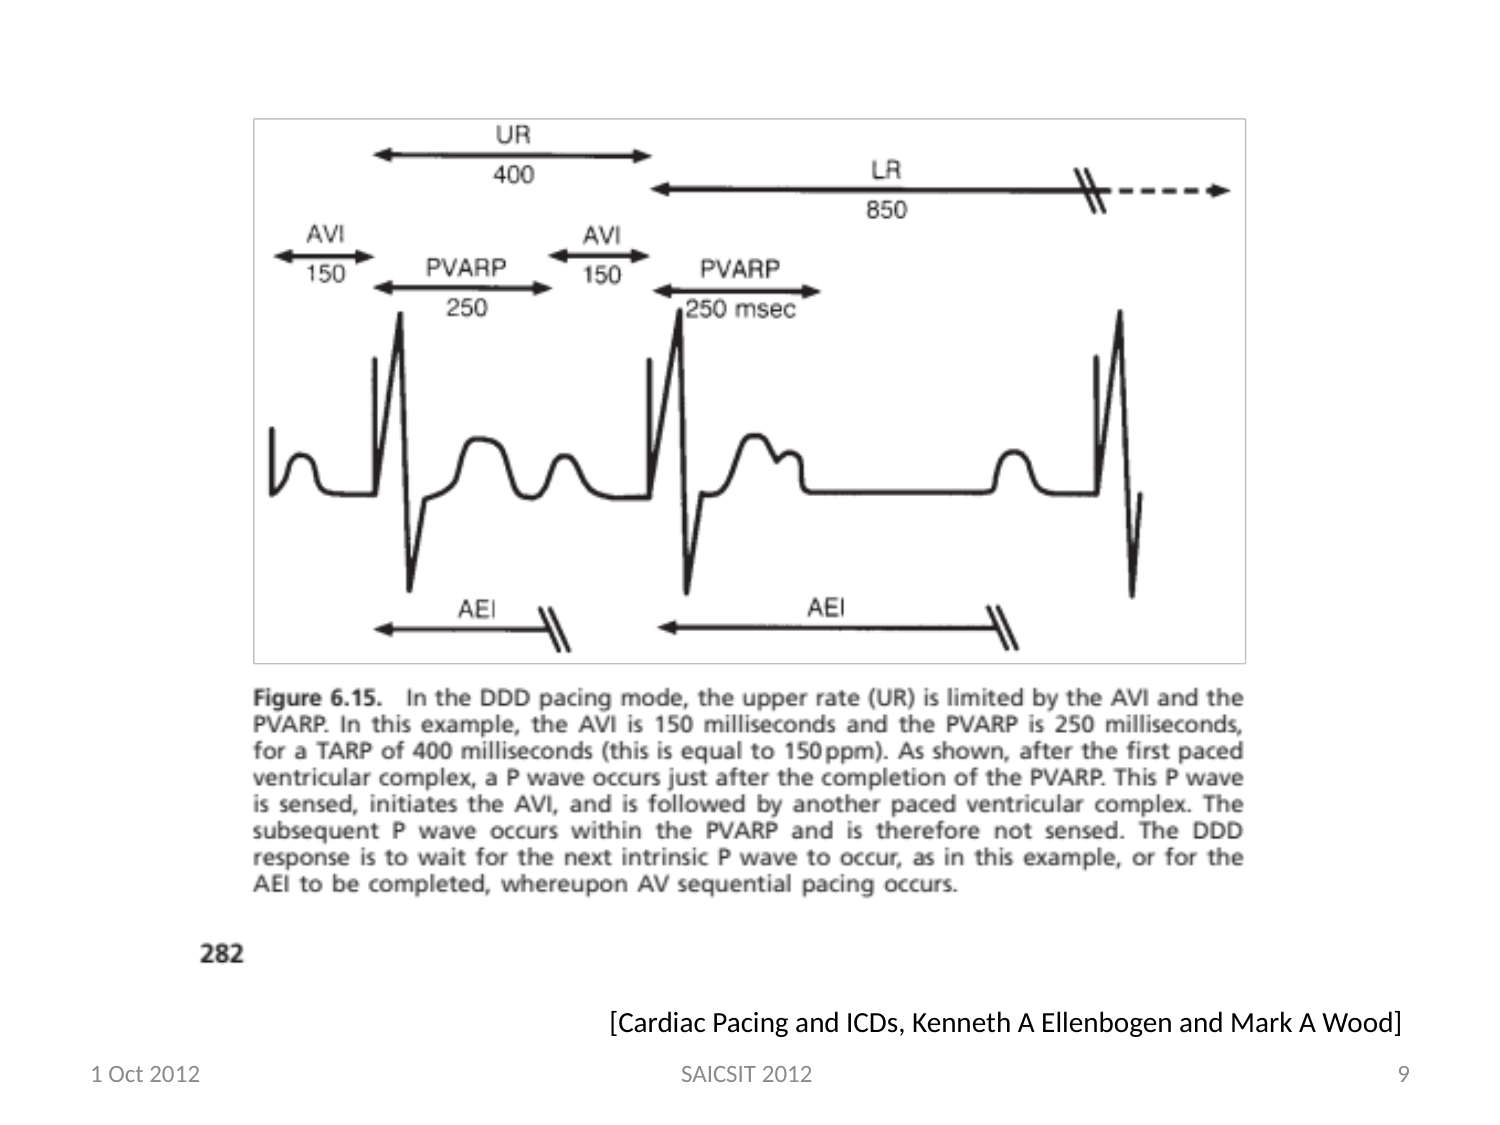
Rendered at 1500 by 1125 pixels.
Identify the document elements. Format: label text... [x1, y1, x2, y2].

slide_number 9 [1074, 1042, 1425, 1103]
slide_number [75, 1042, 425, 1103]
text_box [Cardiac Pacing and ICDs, Kenneth A Ellenbogen and Mark A Wood] [594, 995, 1457, 1046]
footer SAICSIT 2012 [512, 1042, 988, 1103]
picture [155, 84, 1357, 1019]
